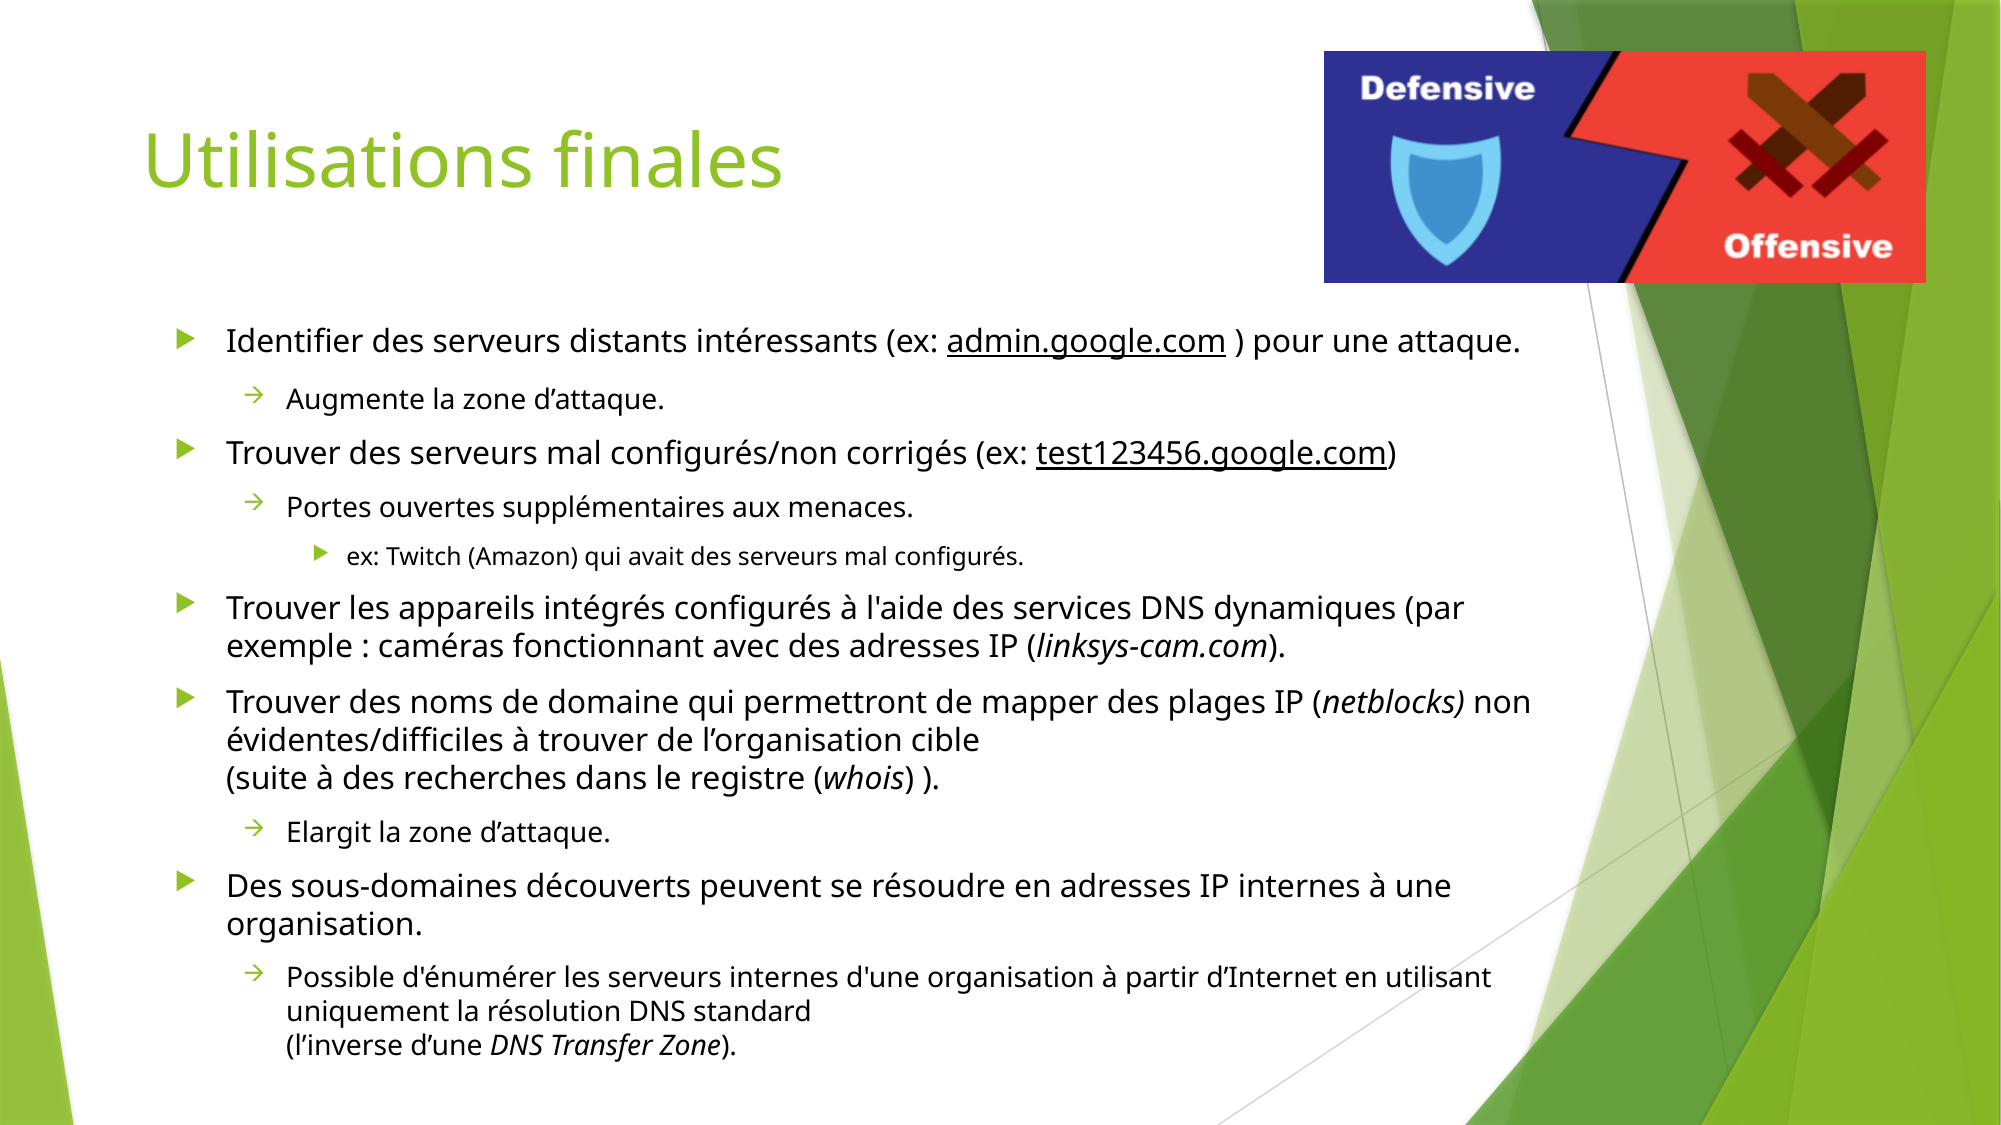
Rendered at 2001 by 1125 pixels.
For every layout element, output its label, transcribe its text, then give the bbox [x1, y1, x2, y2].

title Utilisations finales [127, 105, 1136, 229]
list Identifier des serveurs distants intéressants (ex: admin.google.com ) pour une attaque. Augmente la zone d’attaque. Trouver des serveurs mal configurés/non corrigés (ex: test123456.google.com) Portes ouvertes supplémentaires aux menaces. ex: Twitch (Amazon) qui avait des serveurs mal configurés. Trouver les appareils intégrés configurés à l'aide des services DNS dynamiques (par exemple : caméras fonctionnant avec des adresses IP (linksys-cam.com). Trouver des noms de domaine qui permettront de mapper des plages IP (netblocks) non évidentes/difficiles à trouver de l’organisation cible (suite à des recherches dans le registre (whois) ). Elargit la zone d’attaque. Des sous-domaines découverts peuvent se résoudre en adresses IP internes à une organisation. Possible d'énumérer les serveurs internes d'une organisation à partir d’Internet en utilisant uniquement la résolution DNS standard (l’inverse d’une DNS Transfer Zone). [159, 312, 1570, 1074]
picture [1324, 50, 1927, 283]
text_box [975, 537, 1025, 588]
